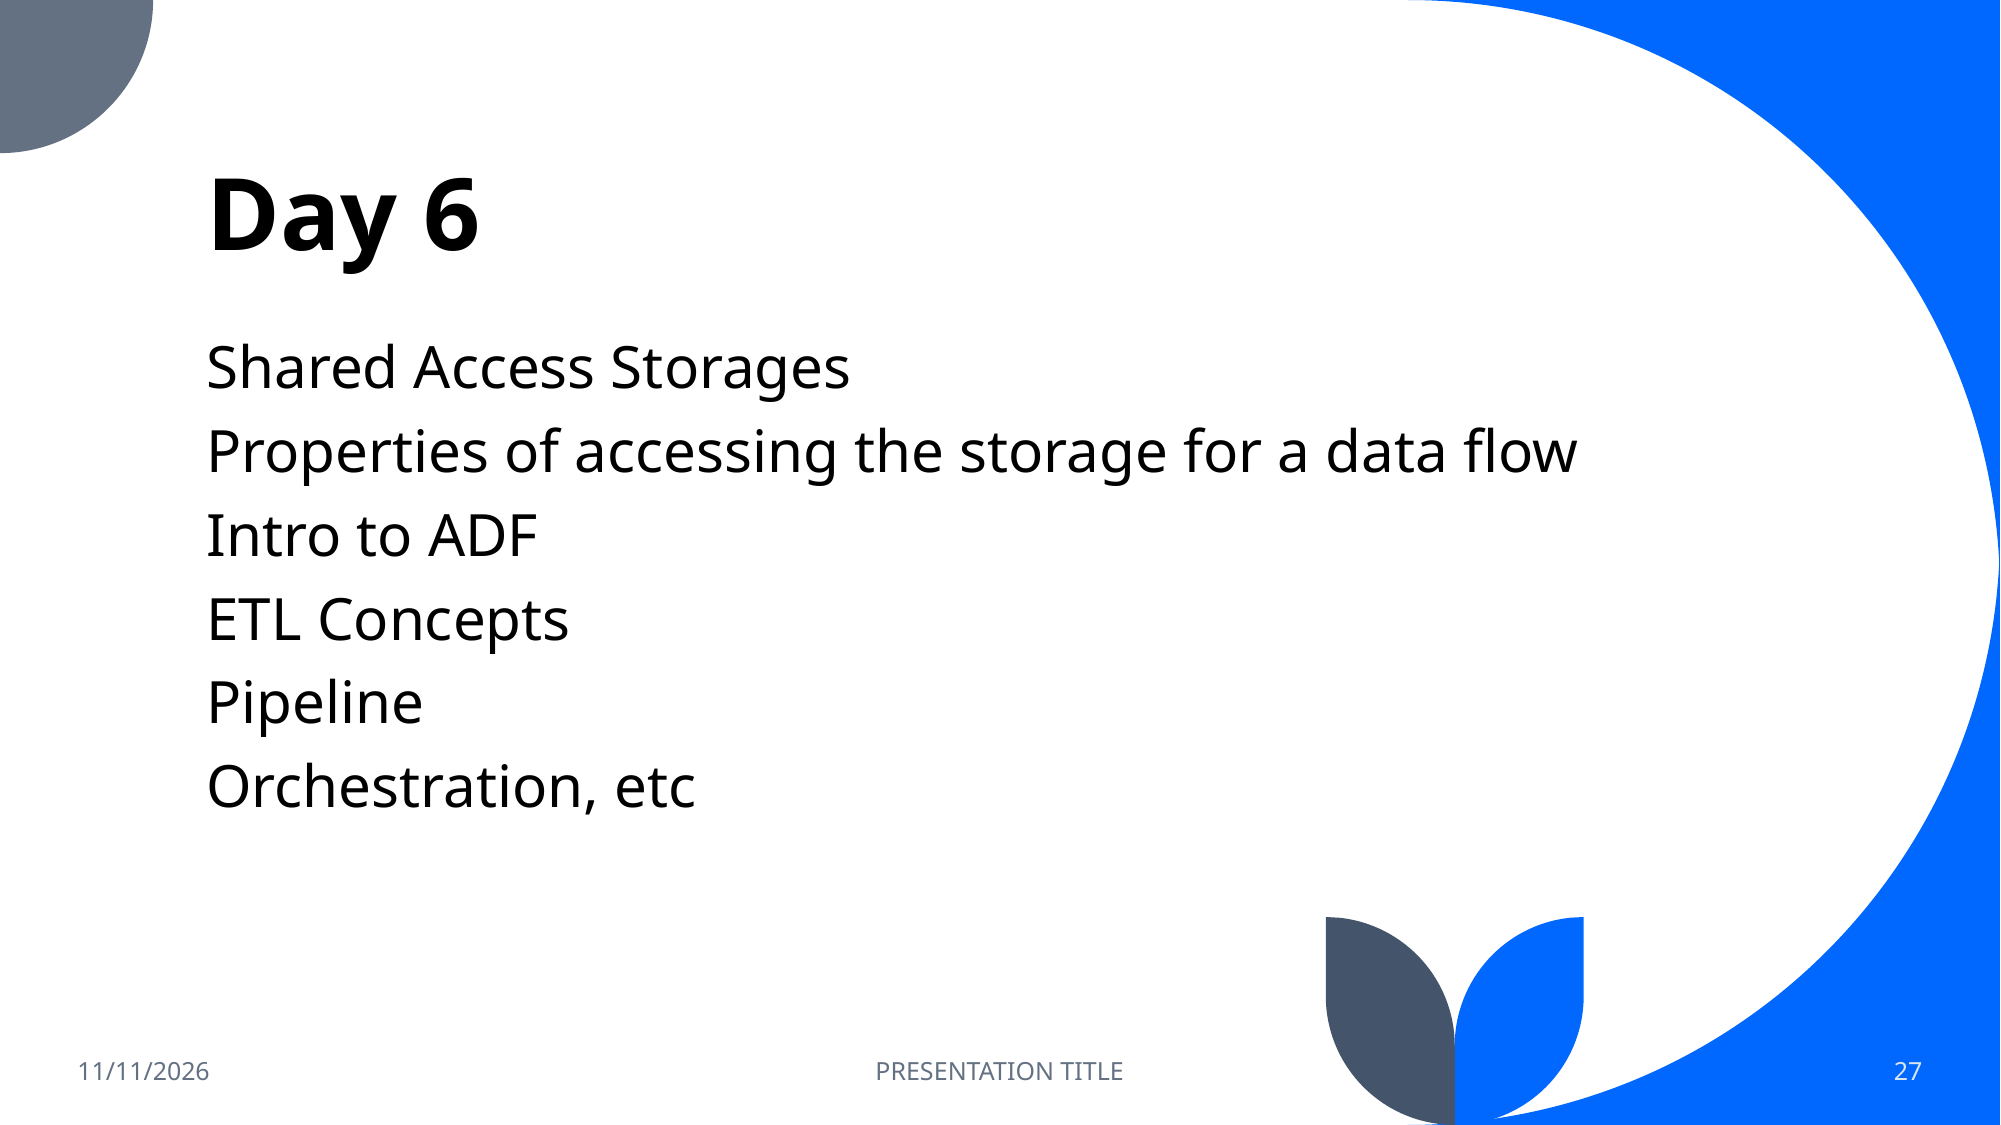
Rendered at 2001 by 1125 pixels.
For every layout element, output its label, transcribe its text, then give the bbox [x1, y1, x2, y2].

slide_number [62, 1042, 513, 1103]
list Shared Access Storages Properties of accessing the storage for a data flow Intro to ADF ETL Concepts Pipeline Orchestration, etc [191, 330, 1796, 884]
footer PRESENTATION TITLE [662, 1042, 1338, 1103]
slide_number 27 [1665, 1042, 1938, 1103]
title Day 6 [191, 62, 1796, 280]
